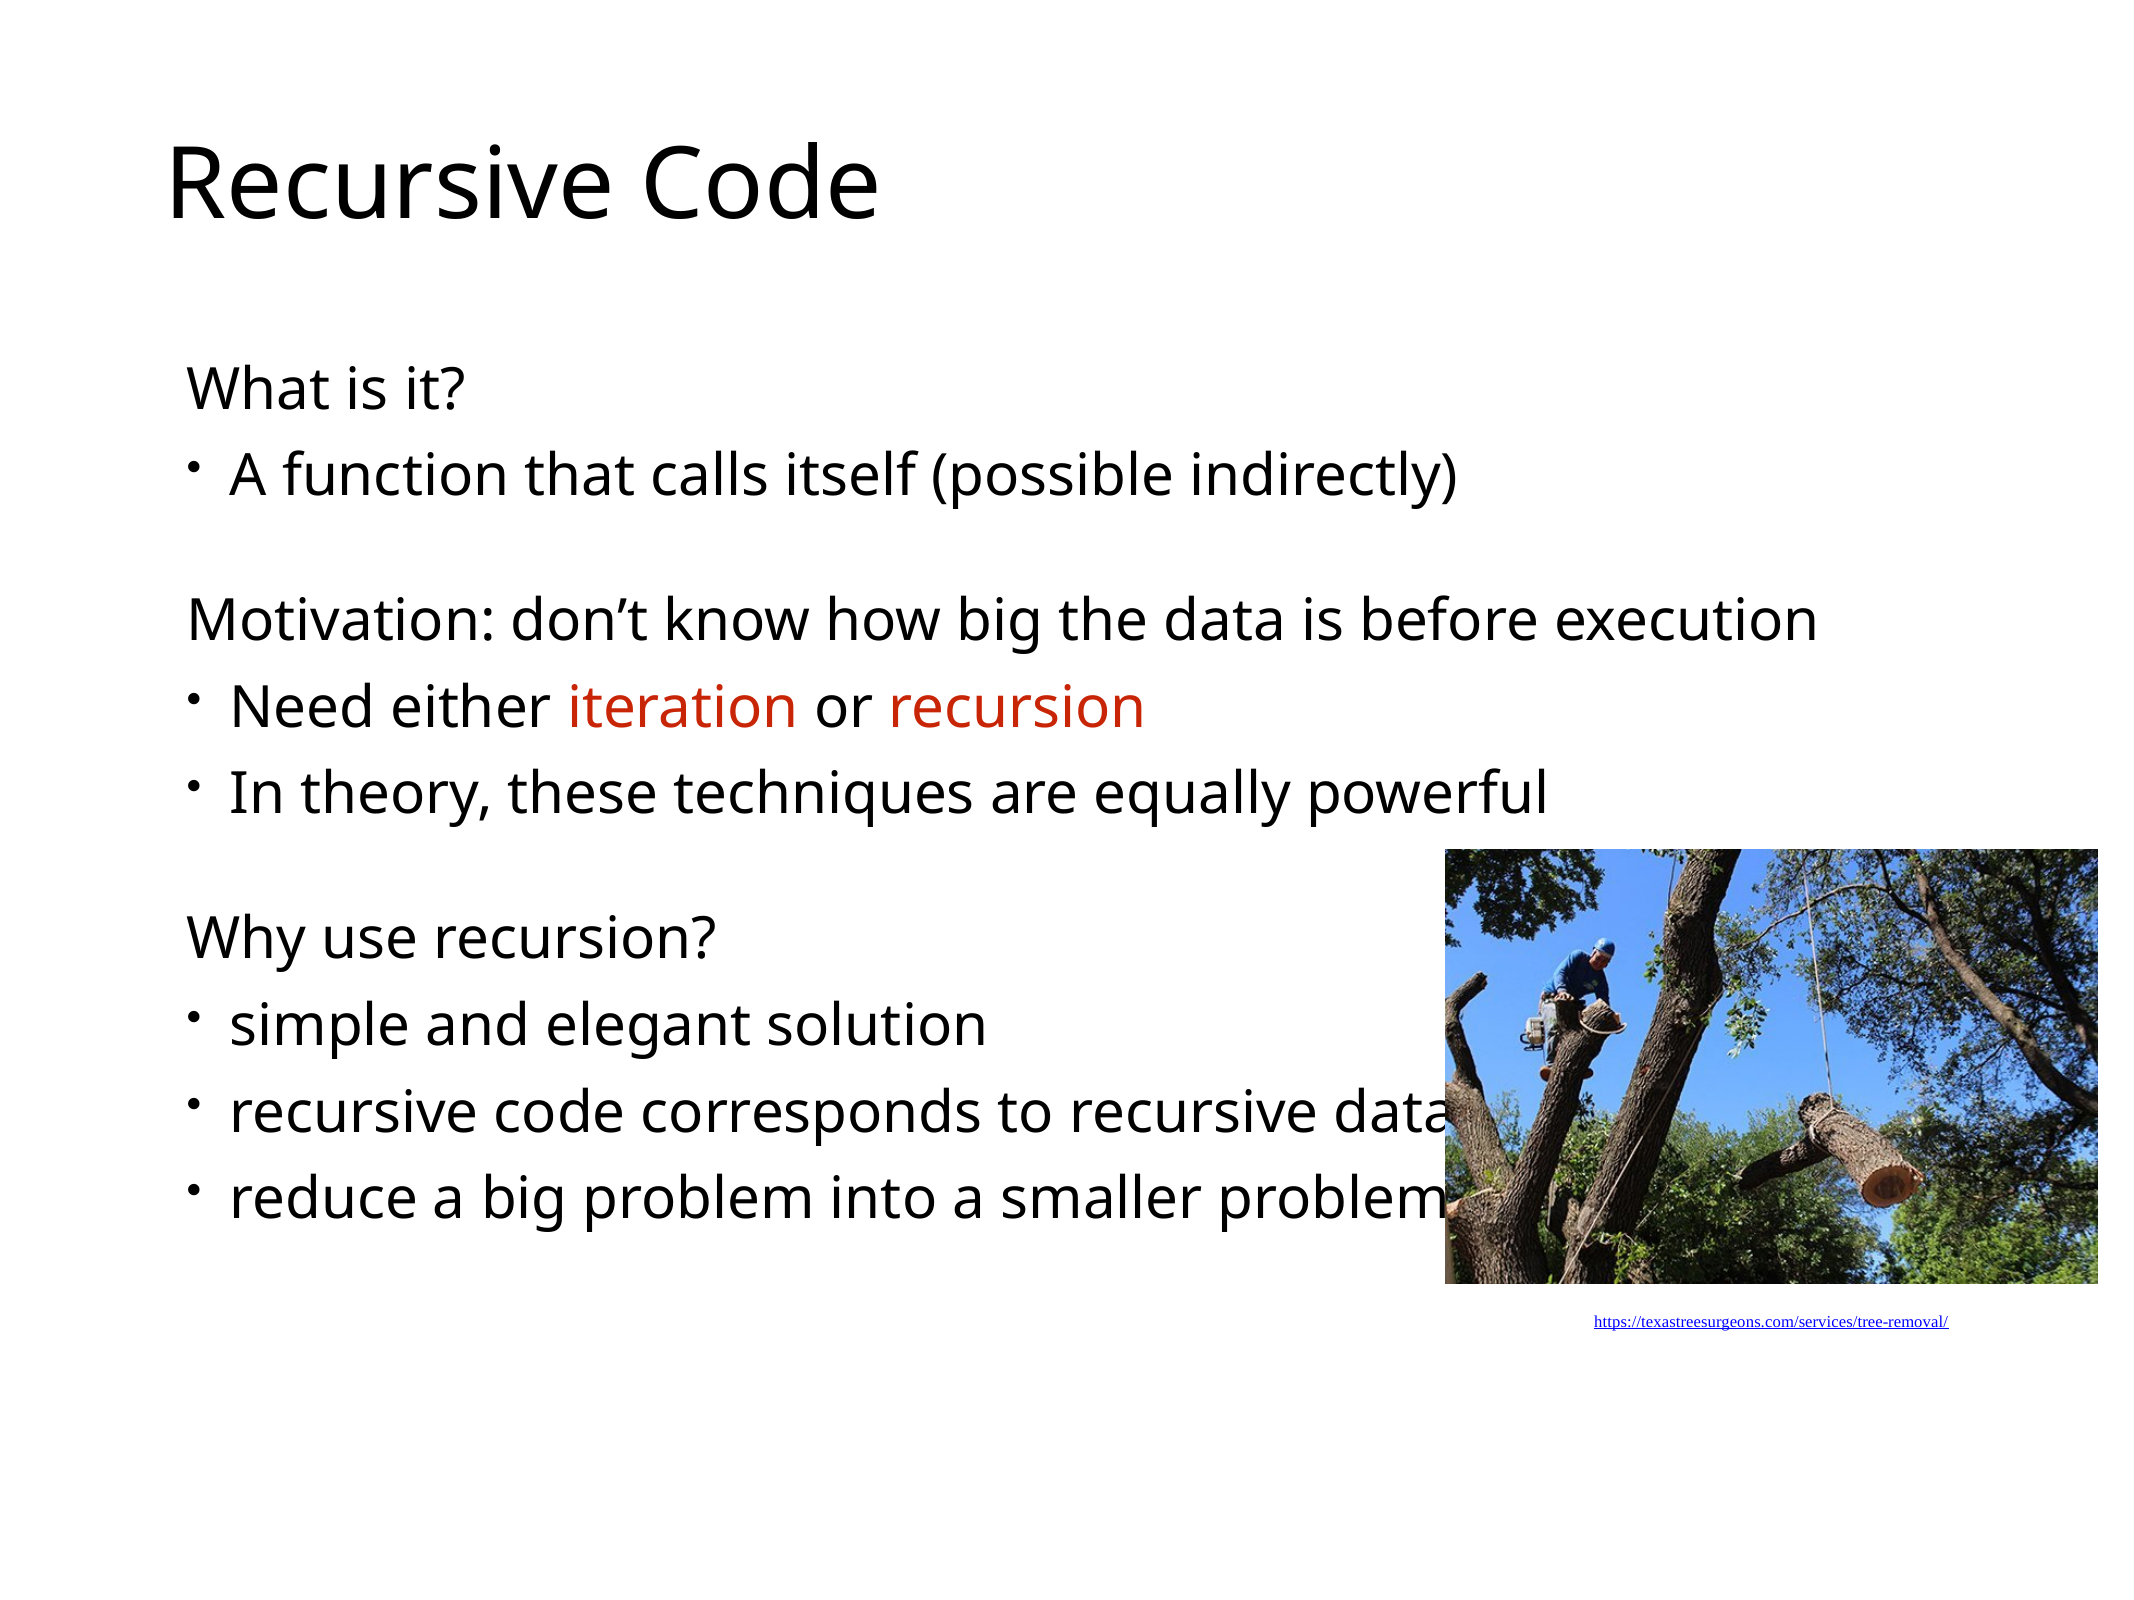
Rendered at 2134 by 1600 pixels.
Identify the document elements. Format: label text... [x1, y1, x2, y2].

title Recursive Code [156, 72, 1978, 285]
list What is it? A function that calls itself (possible indirectly) Motivation: don’t know how big the data is before execution Need either iteration or recursion In theory, these techniques are equally powerful Why use recursion? simple and elegant solution recursive code corresponds to recursive data reduce a big problem into a smaller problem [156, 342, 2113, 1231]
picture [1445, 849, 2098, 1284]
text_box https://texastreesurgeons.com/services/tree-removal/ [1585, 1284, 1958, 1339]
